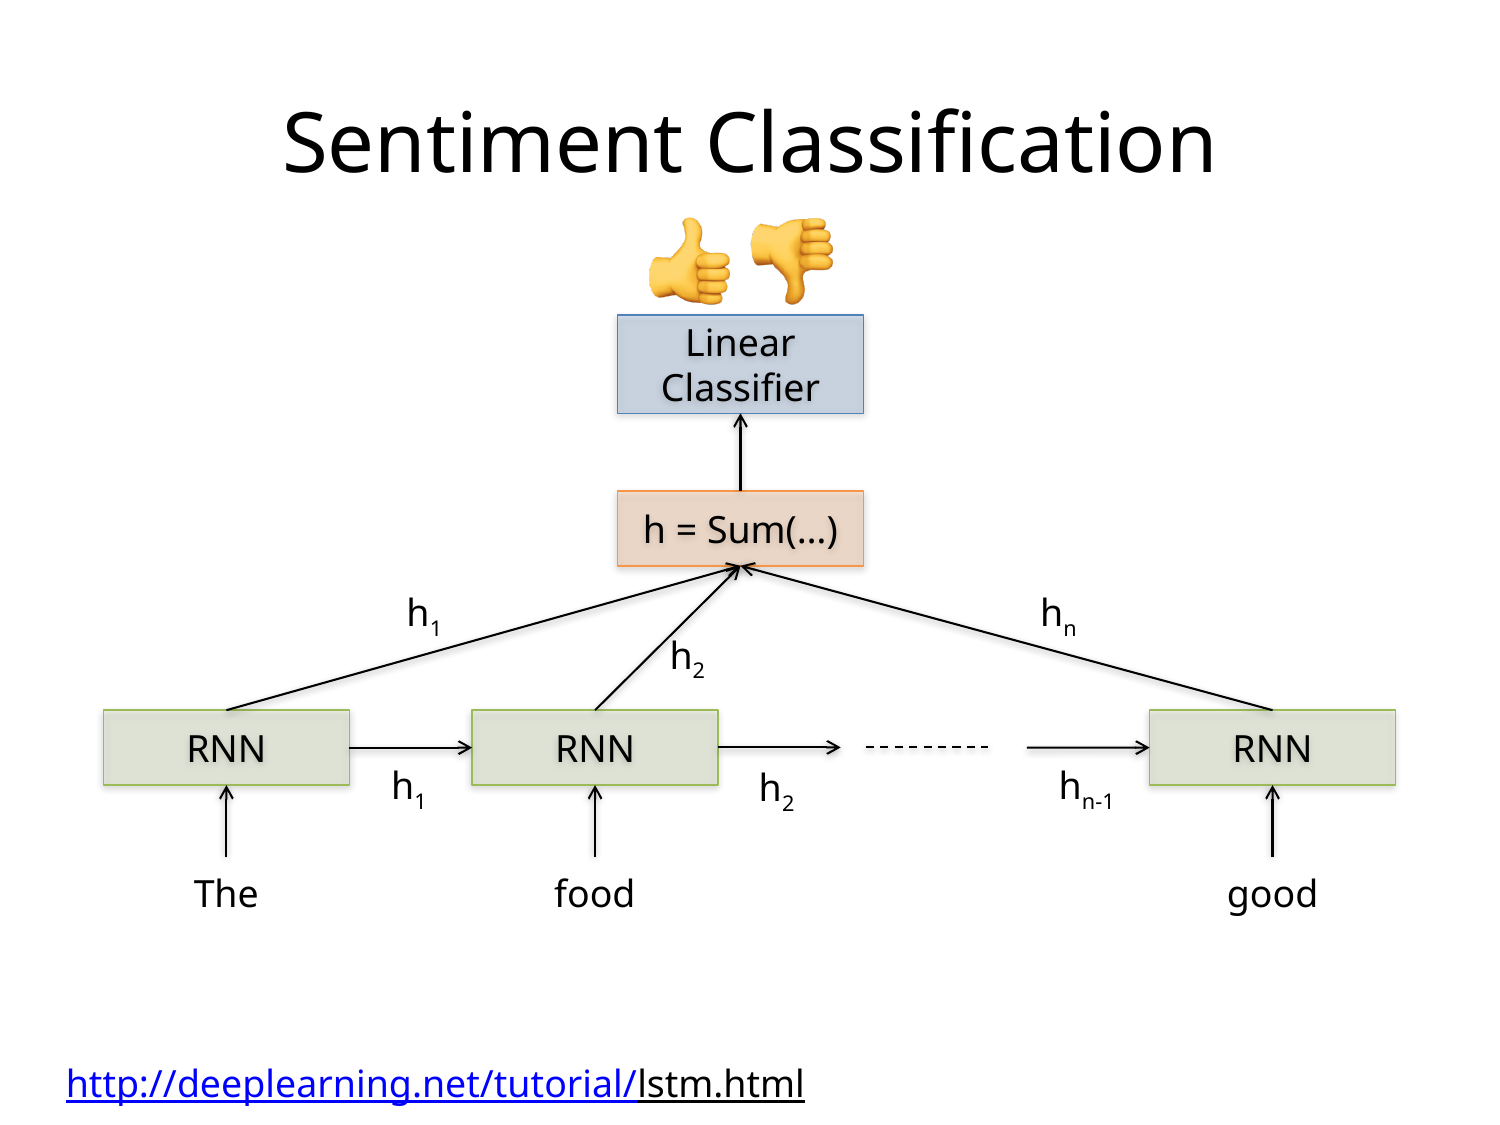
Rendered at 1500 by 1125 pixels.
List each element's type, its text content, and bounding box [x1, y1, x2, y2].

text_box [594, 565, 739, 711]
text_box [645, 216, 836, 306]
text_box [80, 260, 1424, 995]
title Sentiment Classification [75, 45, 1425, 233]
text_box http://deeplearning.net/tutorial/lstm.html [51, 1052, 830, 1118]
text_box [740, 565, 1273, 711]
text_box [226, 565, 593, 711]
